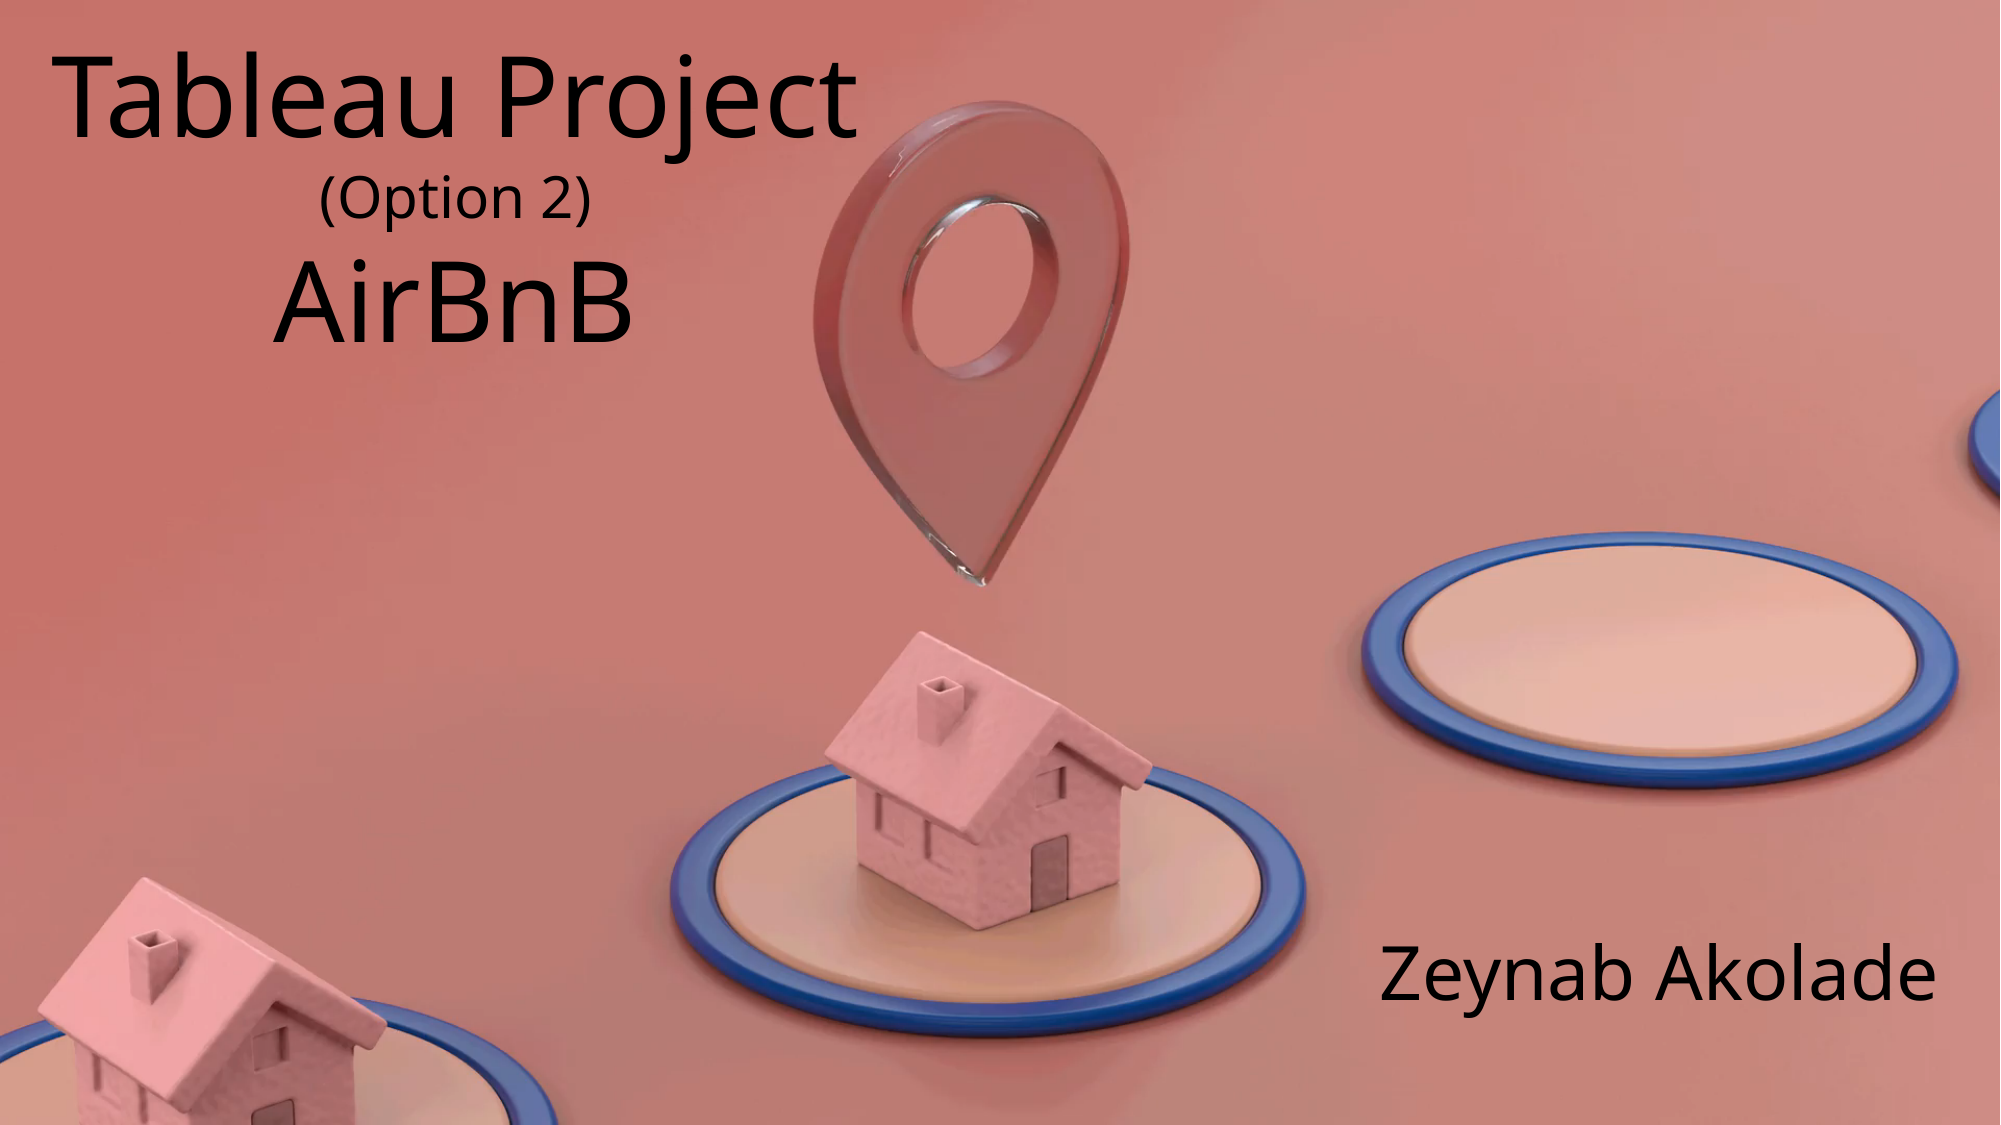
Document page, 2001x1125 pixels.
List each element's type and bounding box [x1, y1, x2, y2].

text_box [0, 0, 2000, 1125]
